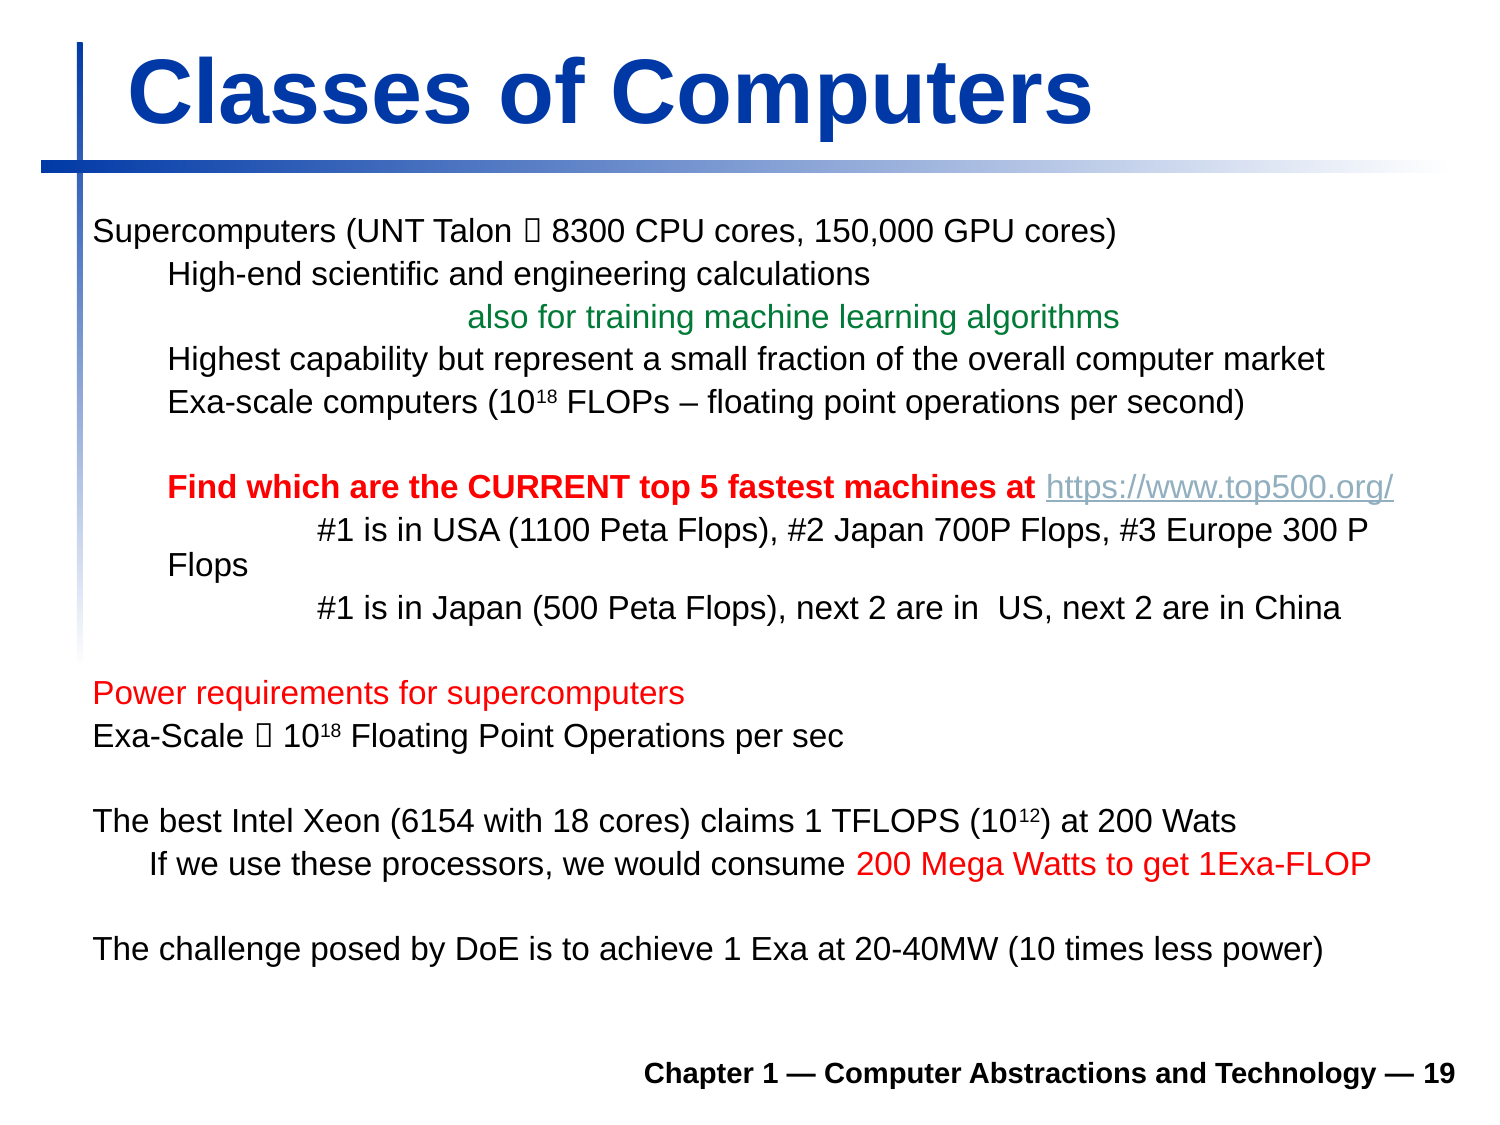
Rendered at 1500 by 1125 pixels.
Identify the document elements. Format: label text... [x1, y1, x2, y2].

list Supercomputers (UNT Talon  8300 CPU cores, 150,000 GPU cores) High-end scientific and engineering calculations also for training machine learning algorithms Highest capability but represent a small fraction of the overall computer market Exa-scale computers (1018 FLOPs – floating point operations per second) Find which are the CURRENT top 5 fastest machines at https://www.top500.org/ #1 is in USA (1100 Peta Flops), #2 Japan 700P Flops, #3 Europe 300 P Flops #1 is in Japan (500 Peta Flops), next 2 are in US, next 2 are in China Power requirements for supercomputers Exa-Scale  1018 Floating Point Operations per sec The best Intel Xeon (6154 with 18 cores) claims 1 TFLOPS (1012) at 200 Wats If we use these processors, we would consume 200 Mega Watts to get 1Exa-FLOP The challenge posed by DoE is to achieve 1 Exa at 20-40MW (10 times less power) [77, 206, 1458, 1024]
title Classes of Computers [112, 23, 1468, 149]
